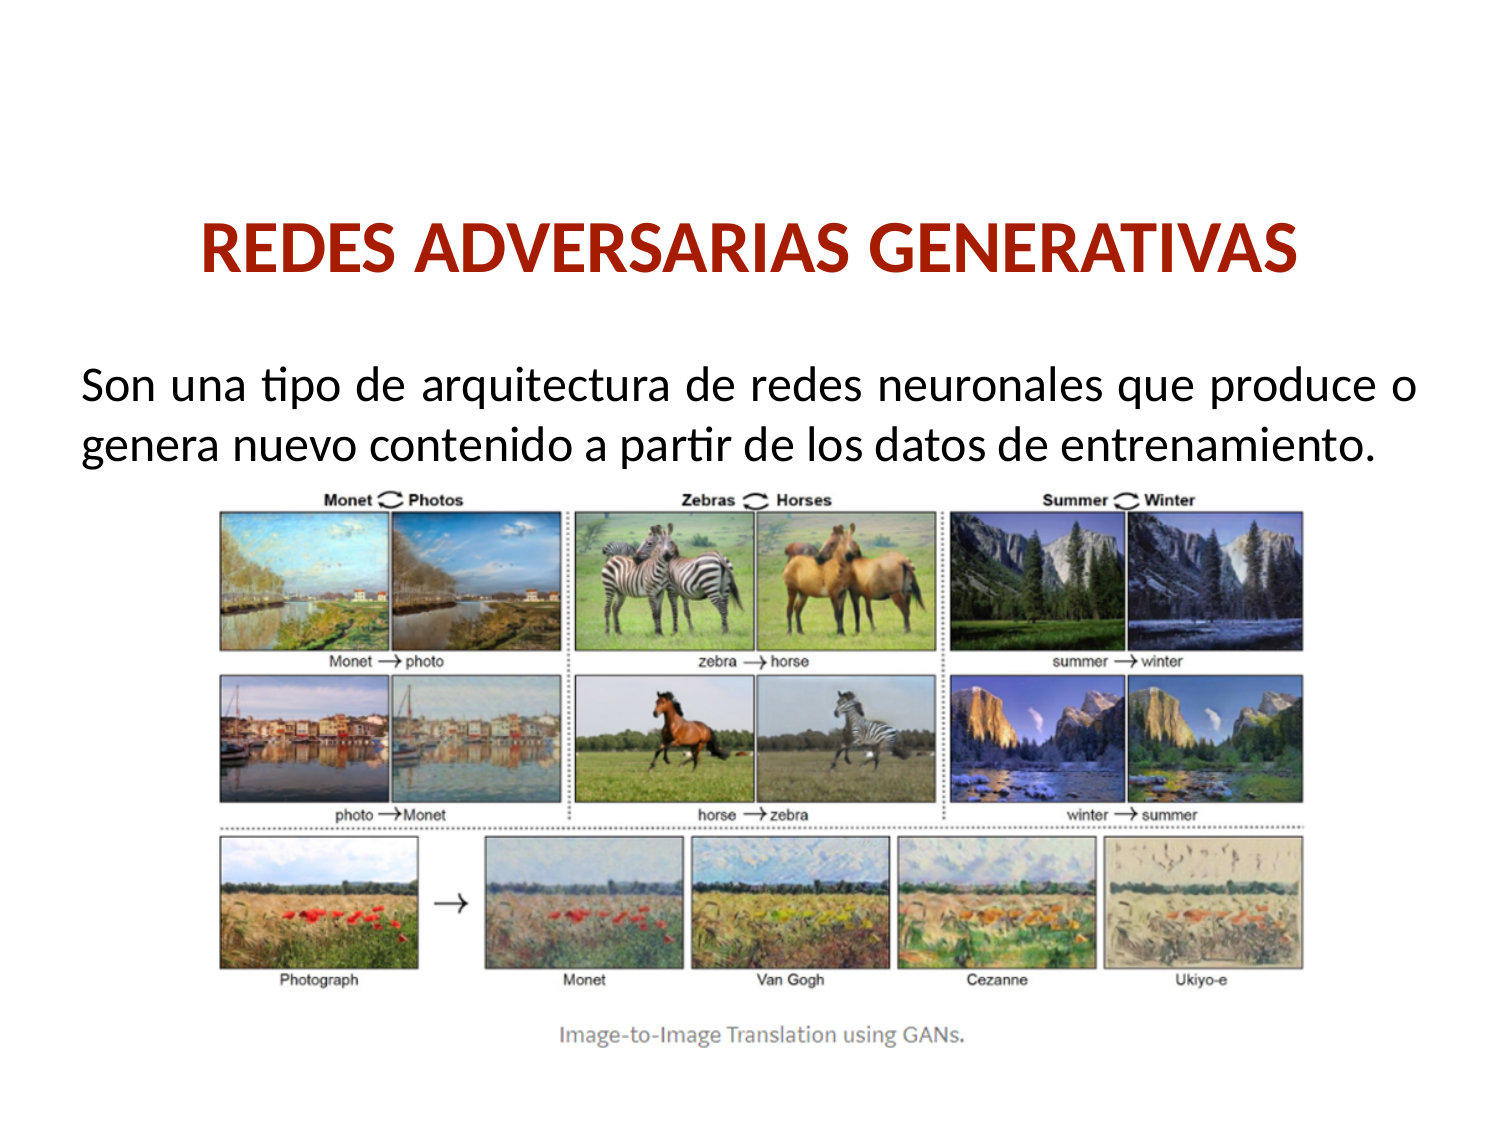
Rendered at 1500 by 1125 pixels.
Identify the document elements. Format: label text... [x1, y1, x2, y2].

title Redes Adversarias Generativas [112, 162, 1388, 295]
text_box Son una tipo de arquitectura de redes neuronales que produce o genera nuevo contenido a partir de los datos de entrenamiento. [66, 336, 1434, 470]
picture [202, 489, 1342, 1054]
